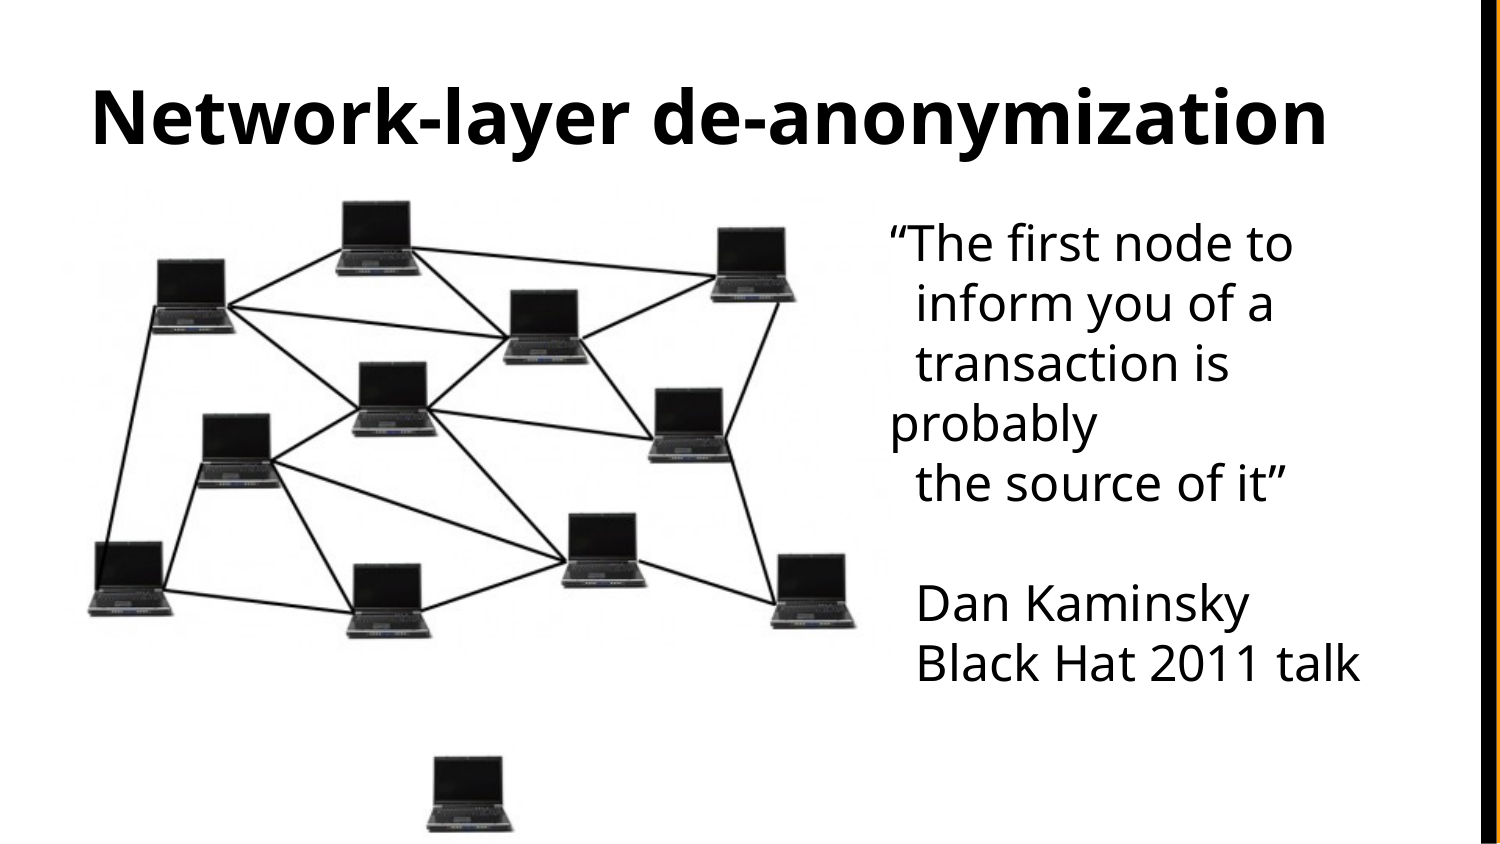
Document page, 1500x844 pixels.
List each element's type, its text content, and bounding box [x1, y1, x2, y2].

text_box “The first node to inform you of a transaction is probably the source of it” Dan Kaminsky Black Hat 2011 talk [875, 196, 1450, 808]
picture [414, 746, 525, 844]
picture [62, 187, 891, 654]
text_box Network-layer de-anonymization [74, 33, 1425, 175]
